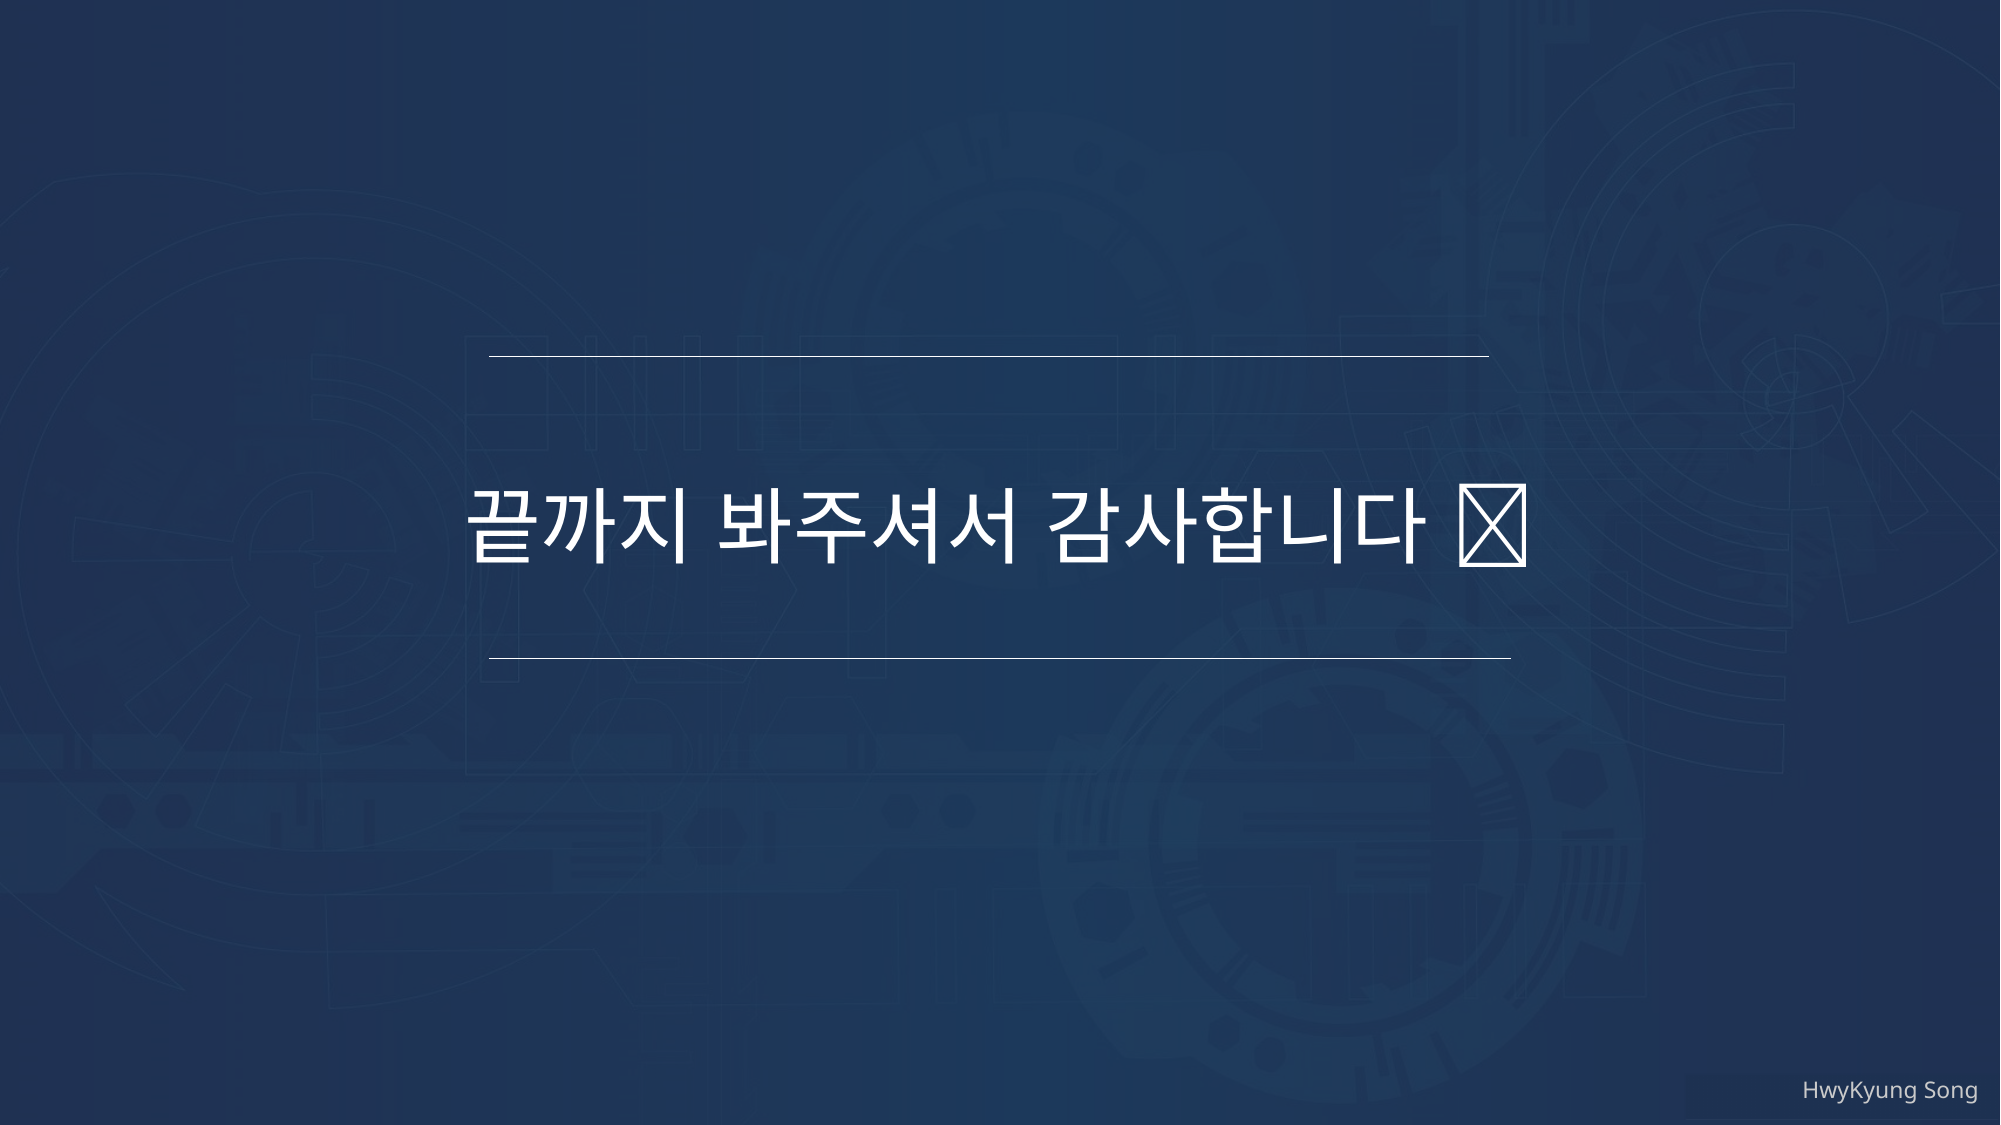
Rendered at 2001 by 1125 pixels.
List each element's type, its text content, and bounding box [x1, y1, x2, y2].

text_box 끝까지 봐주셔서 감사합니다 🐶 [449, 466, 1551, 582]
text_box [1686, 1075, 1999, 1118]
text_box HwyKyung Song [1787, 1068, 1995, 1111]
